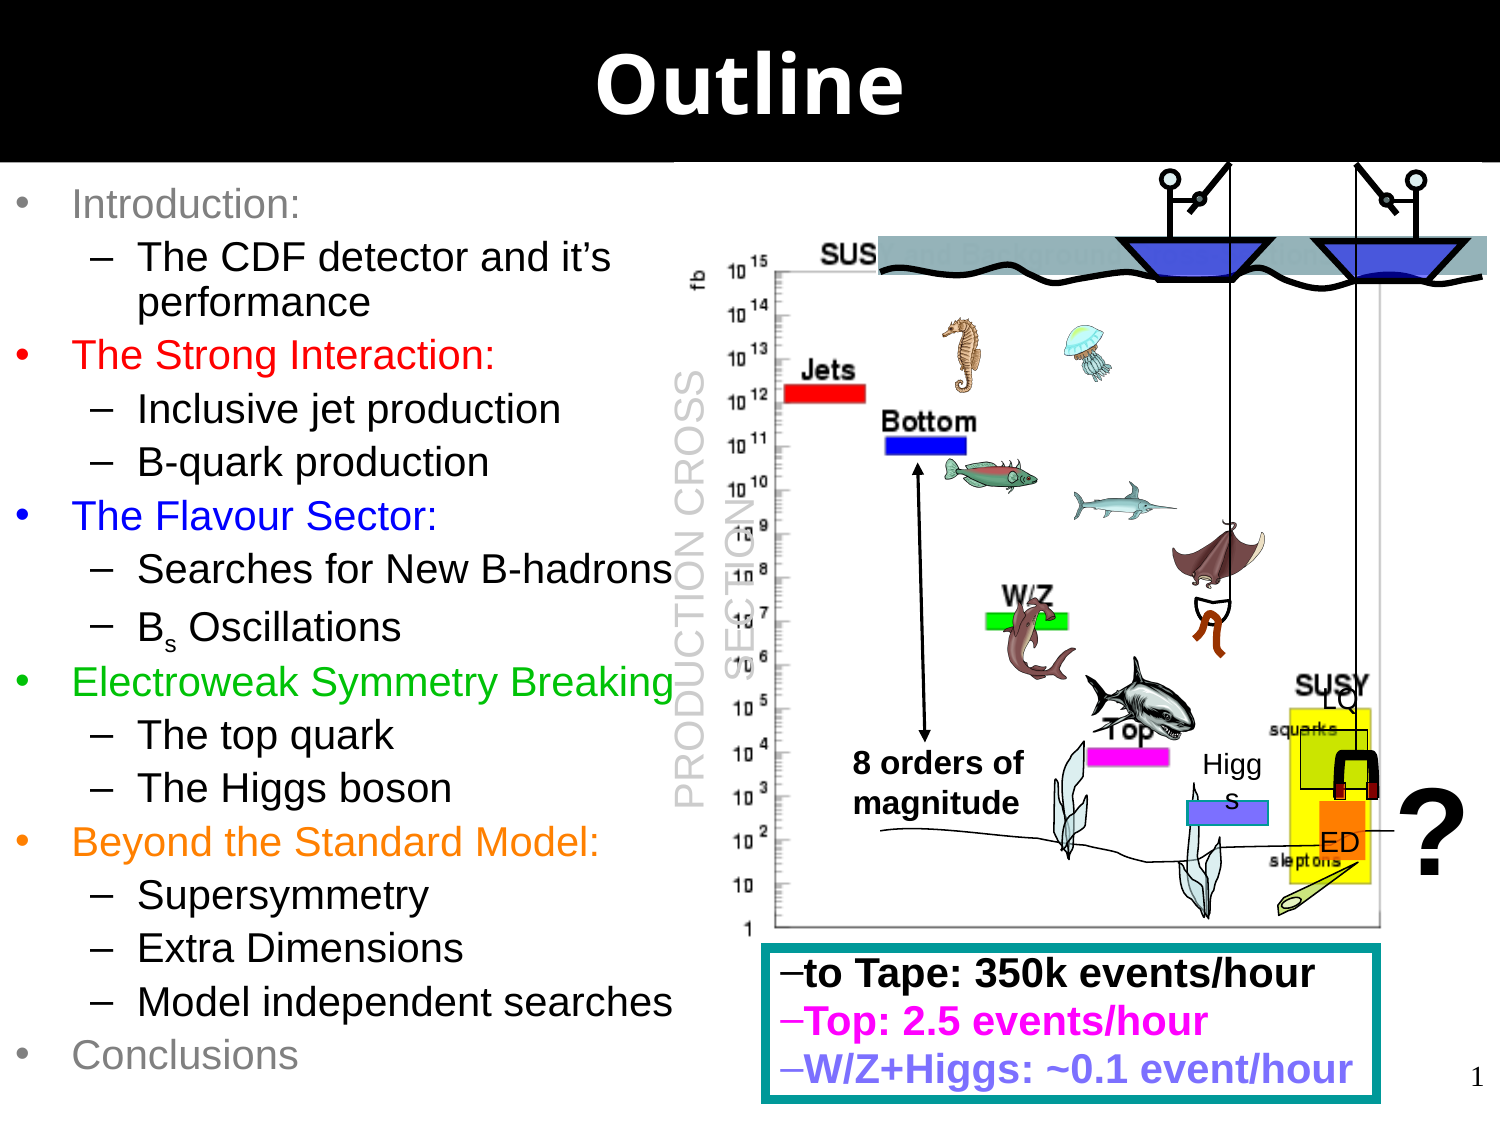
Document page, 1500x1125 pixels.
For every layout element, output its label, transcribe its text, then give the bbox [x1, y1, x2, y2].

title Outline [0, 0, 1500, 163]
picture [674, 162, 1483, 1038]
text_box to Tape: 350k events/hour Top: 2.5 events/hour W/Z+Higgs: ~0.1 event/hour [765, 1047, 1377, 1100]
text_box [917, 462, 926, 743]
slide_number ‹#› [1187, 1050, 1500, 1125]
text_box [1188, 162, 1229, 214]
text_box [1357, 163, 1426, 241]
list Introduction: The CDF detector and it’s performance The Strong Interaction: Inclusive jet production B-quark production The Flavour Sector: Searches for New B-hadrons Bs Oscillations Electroweak Symmetry Breaking The top quark The Higgs boson Beyond the Standard Model: Supersymmetry Extra Dimensions Model independent searches Conclusions [0, 174, 669, 1038]
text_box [1277, 861, 1359, 916]
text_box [1334, 752, 1379, 800]
text_box PRODUCTION CROSS SECTION [661, 263, 669, 916]
